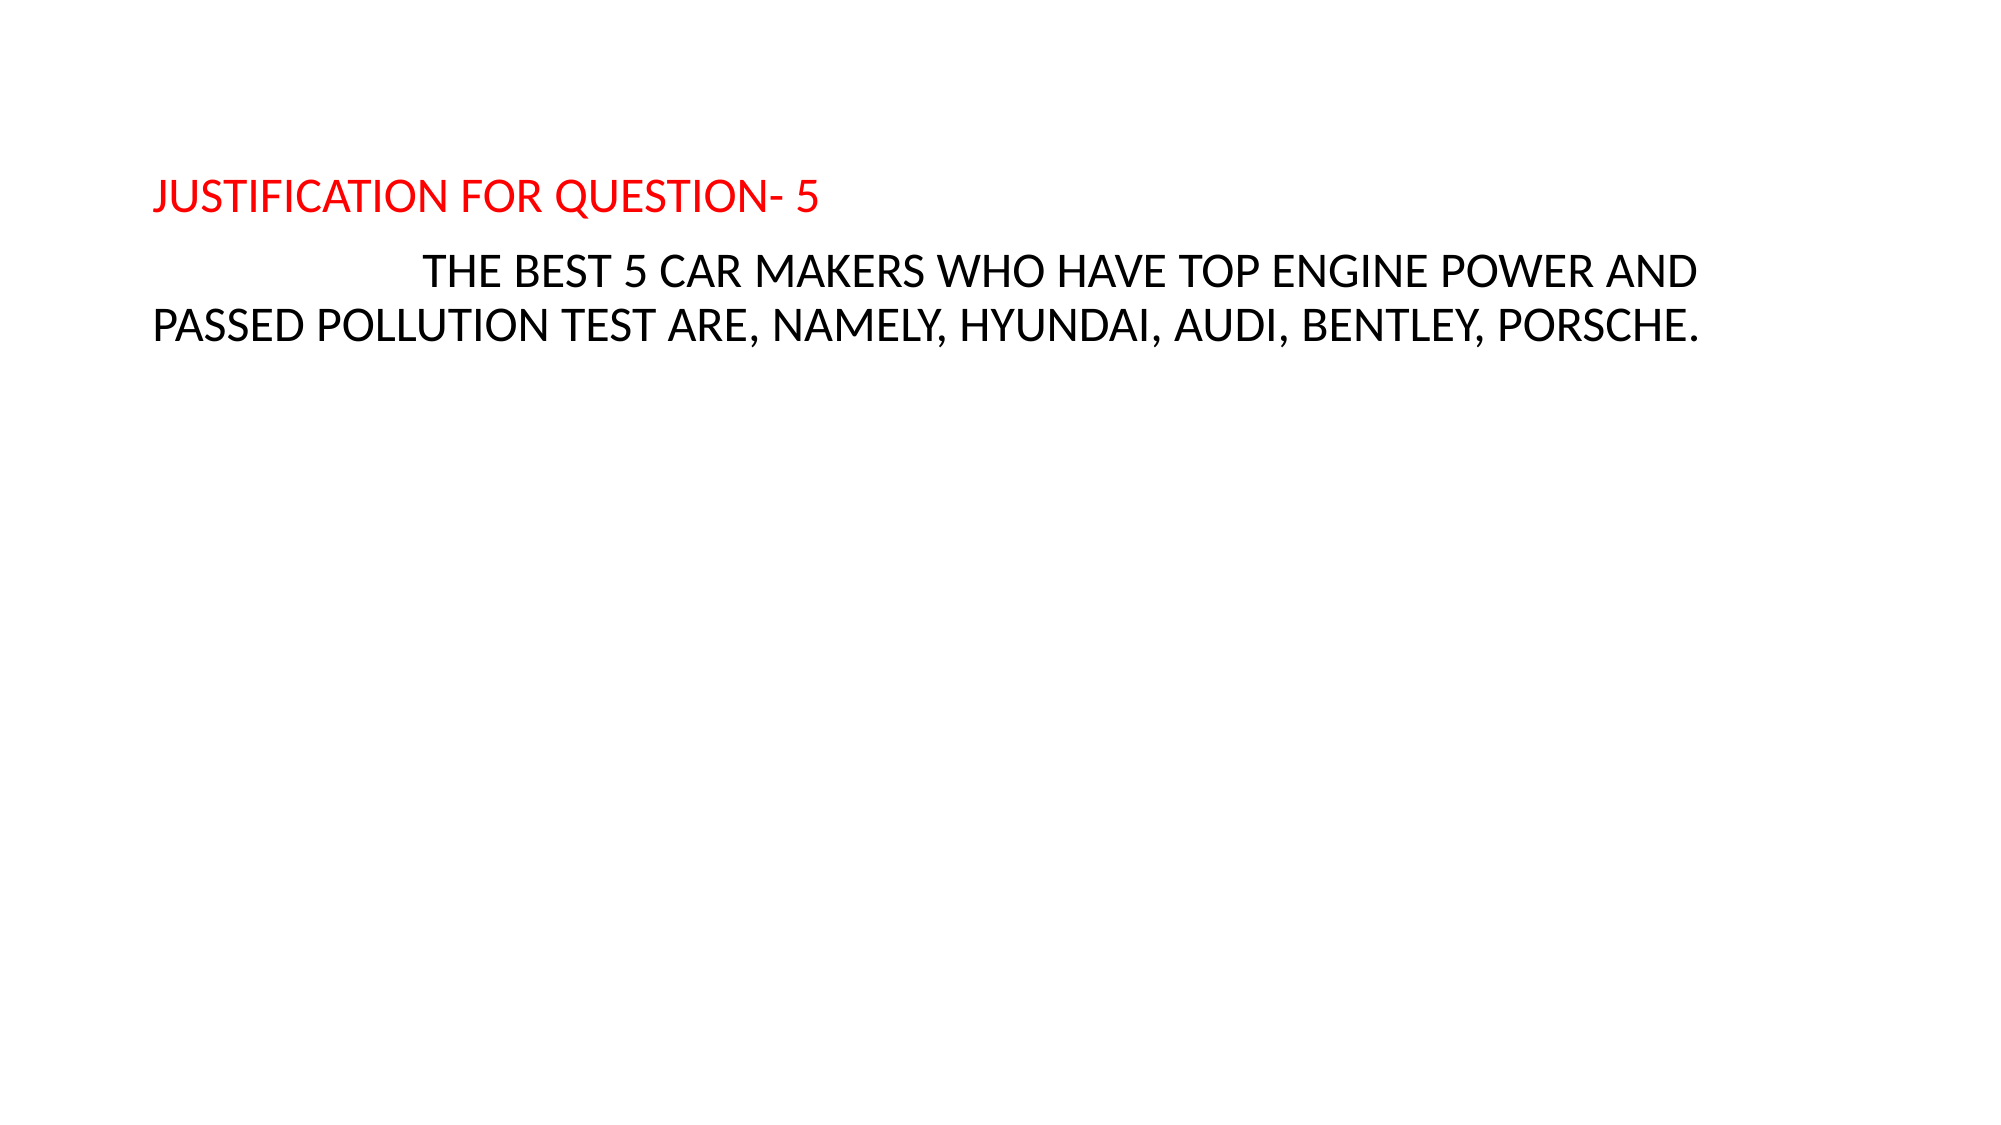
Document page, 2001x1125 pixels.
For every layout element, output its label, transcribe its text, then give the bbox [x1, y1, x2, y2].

list JUSTIFICATION FOR QUESTION- 5 THE BEST 5 CAR MAKERS WHO HAVE TOP ENGINE POWER AND PASSED POLLUTION TEST ARE, NAMELY, HYUNDAI, AUDI, BENTLEY, PORSCHE. [137, 5, 1863, 1120]
